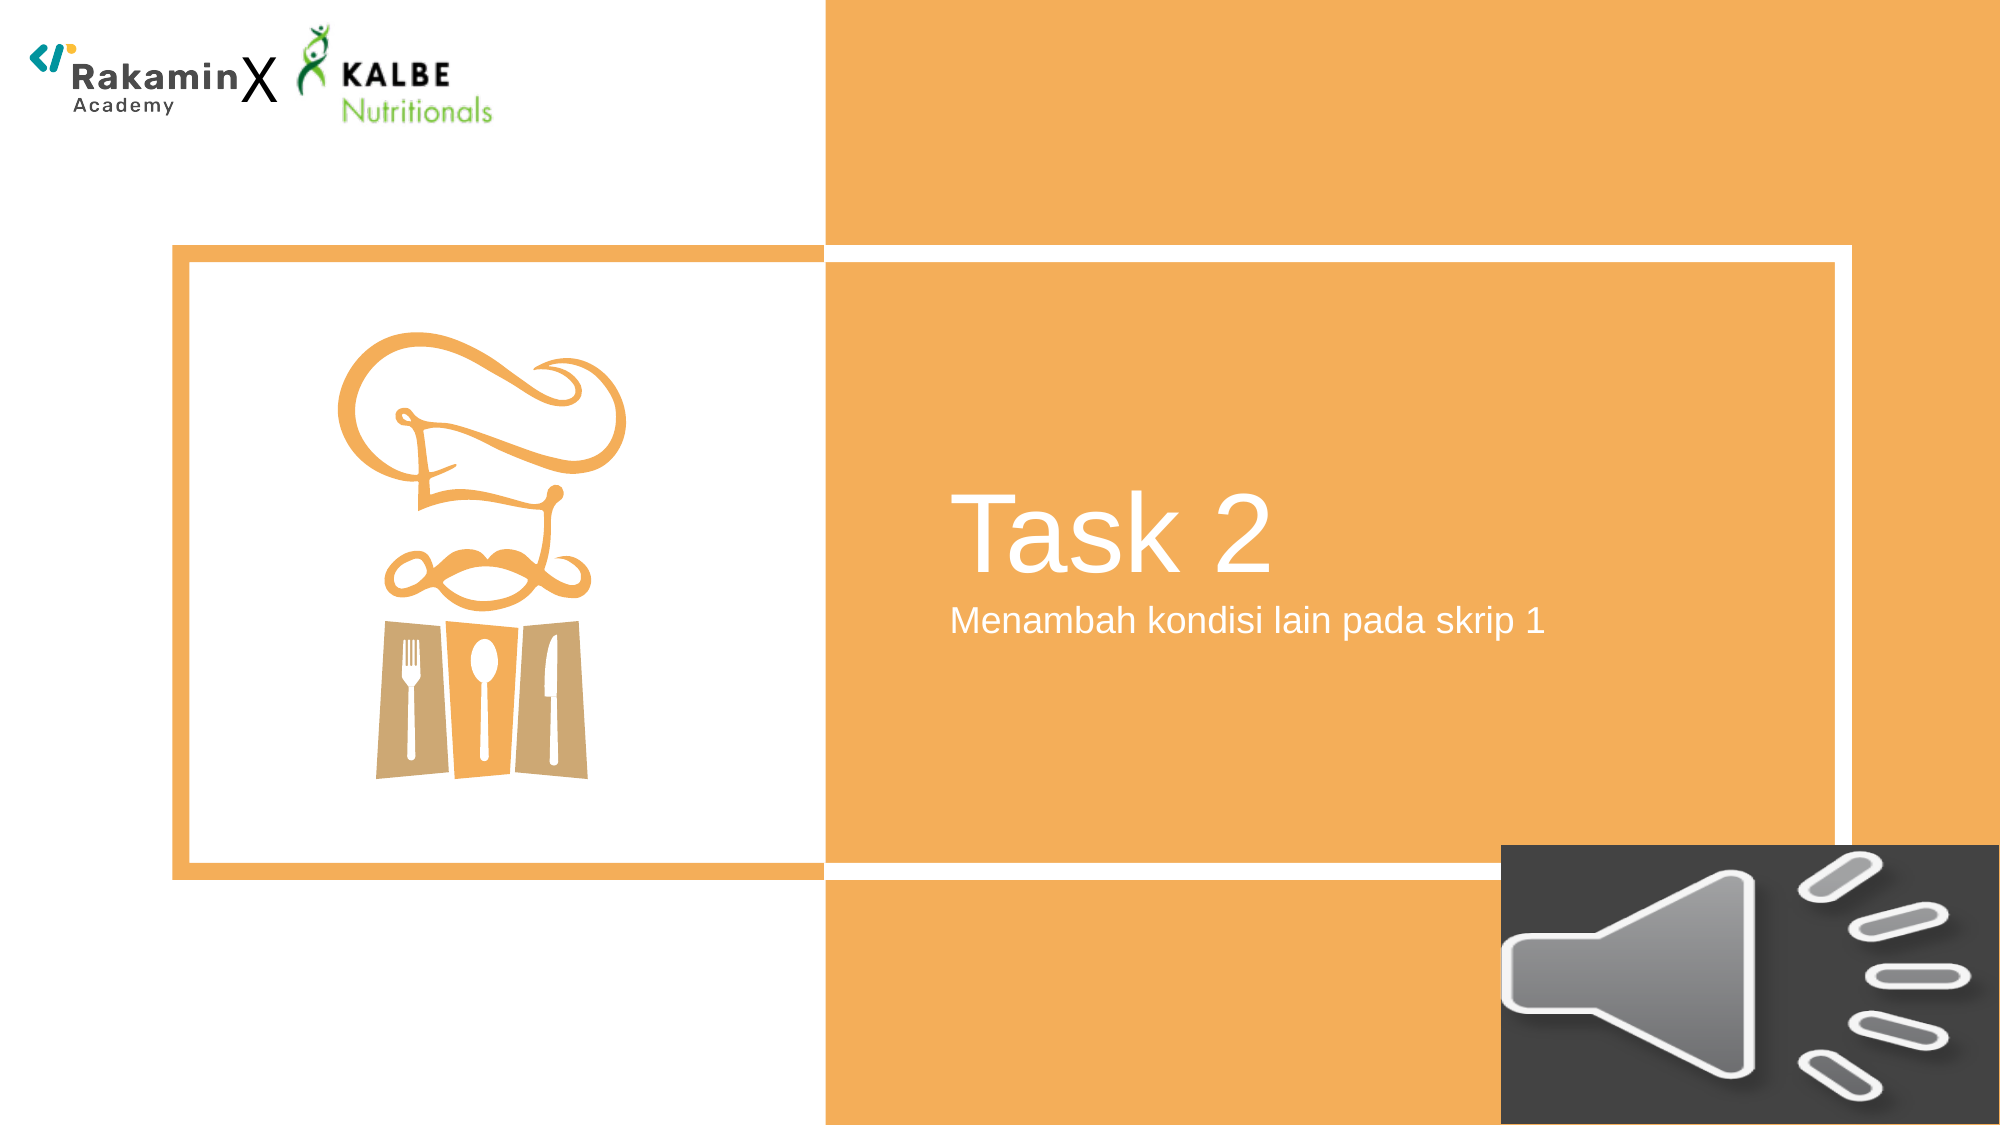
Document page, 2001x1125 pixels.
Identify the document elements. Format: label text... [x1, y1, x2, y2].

list Menambah kondisi lain pada skrip 1 [934, 591, 1769, 653]
picture [1499, 843, 2000, 1125]
list Task 2 [934, 480, 1769, 591]
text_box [18, 20, 495, 131]
